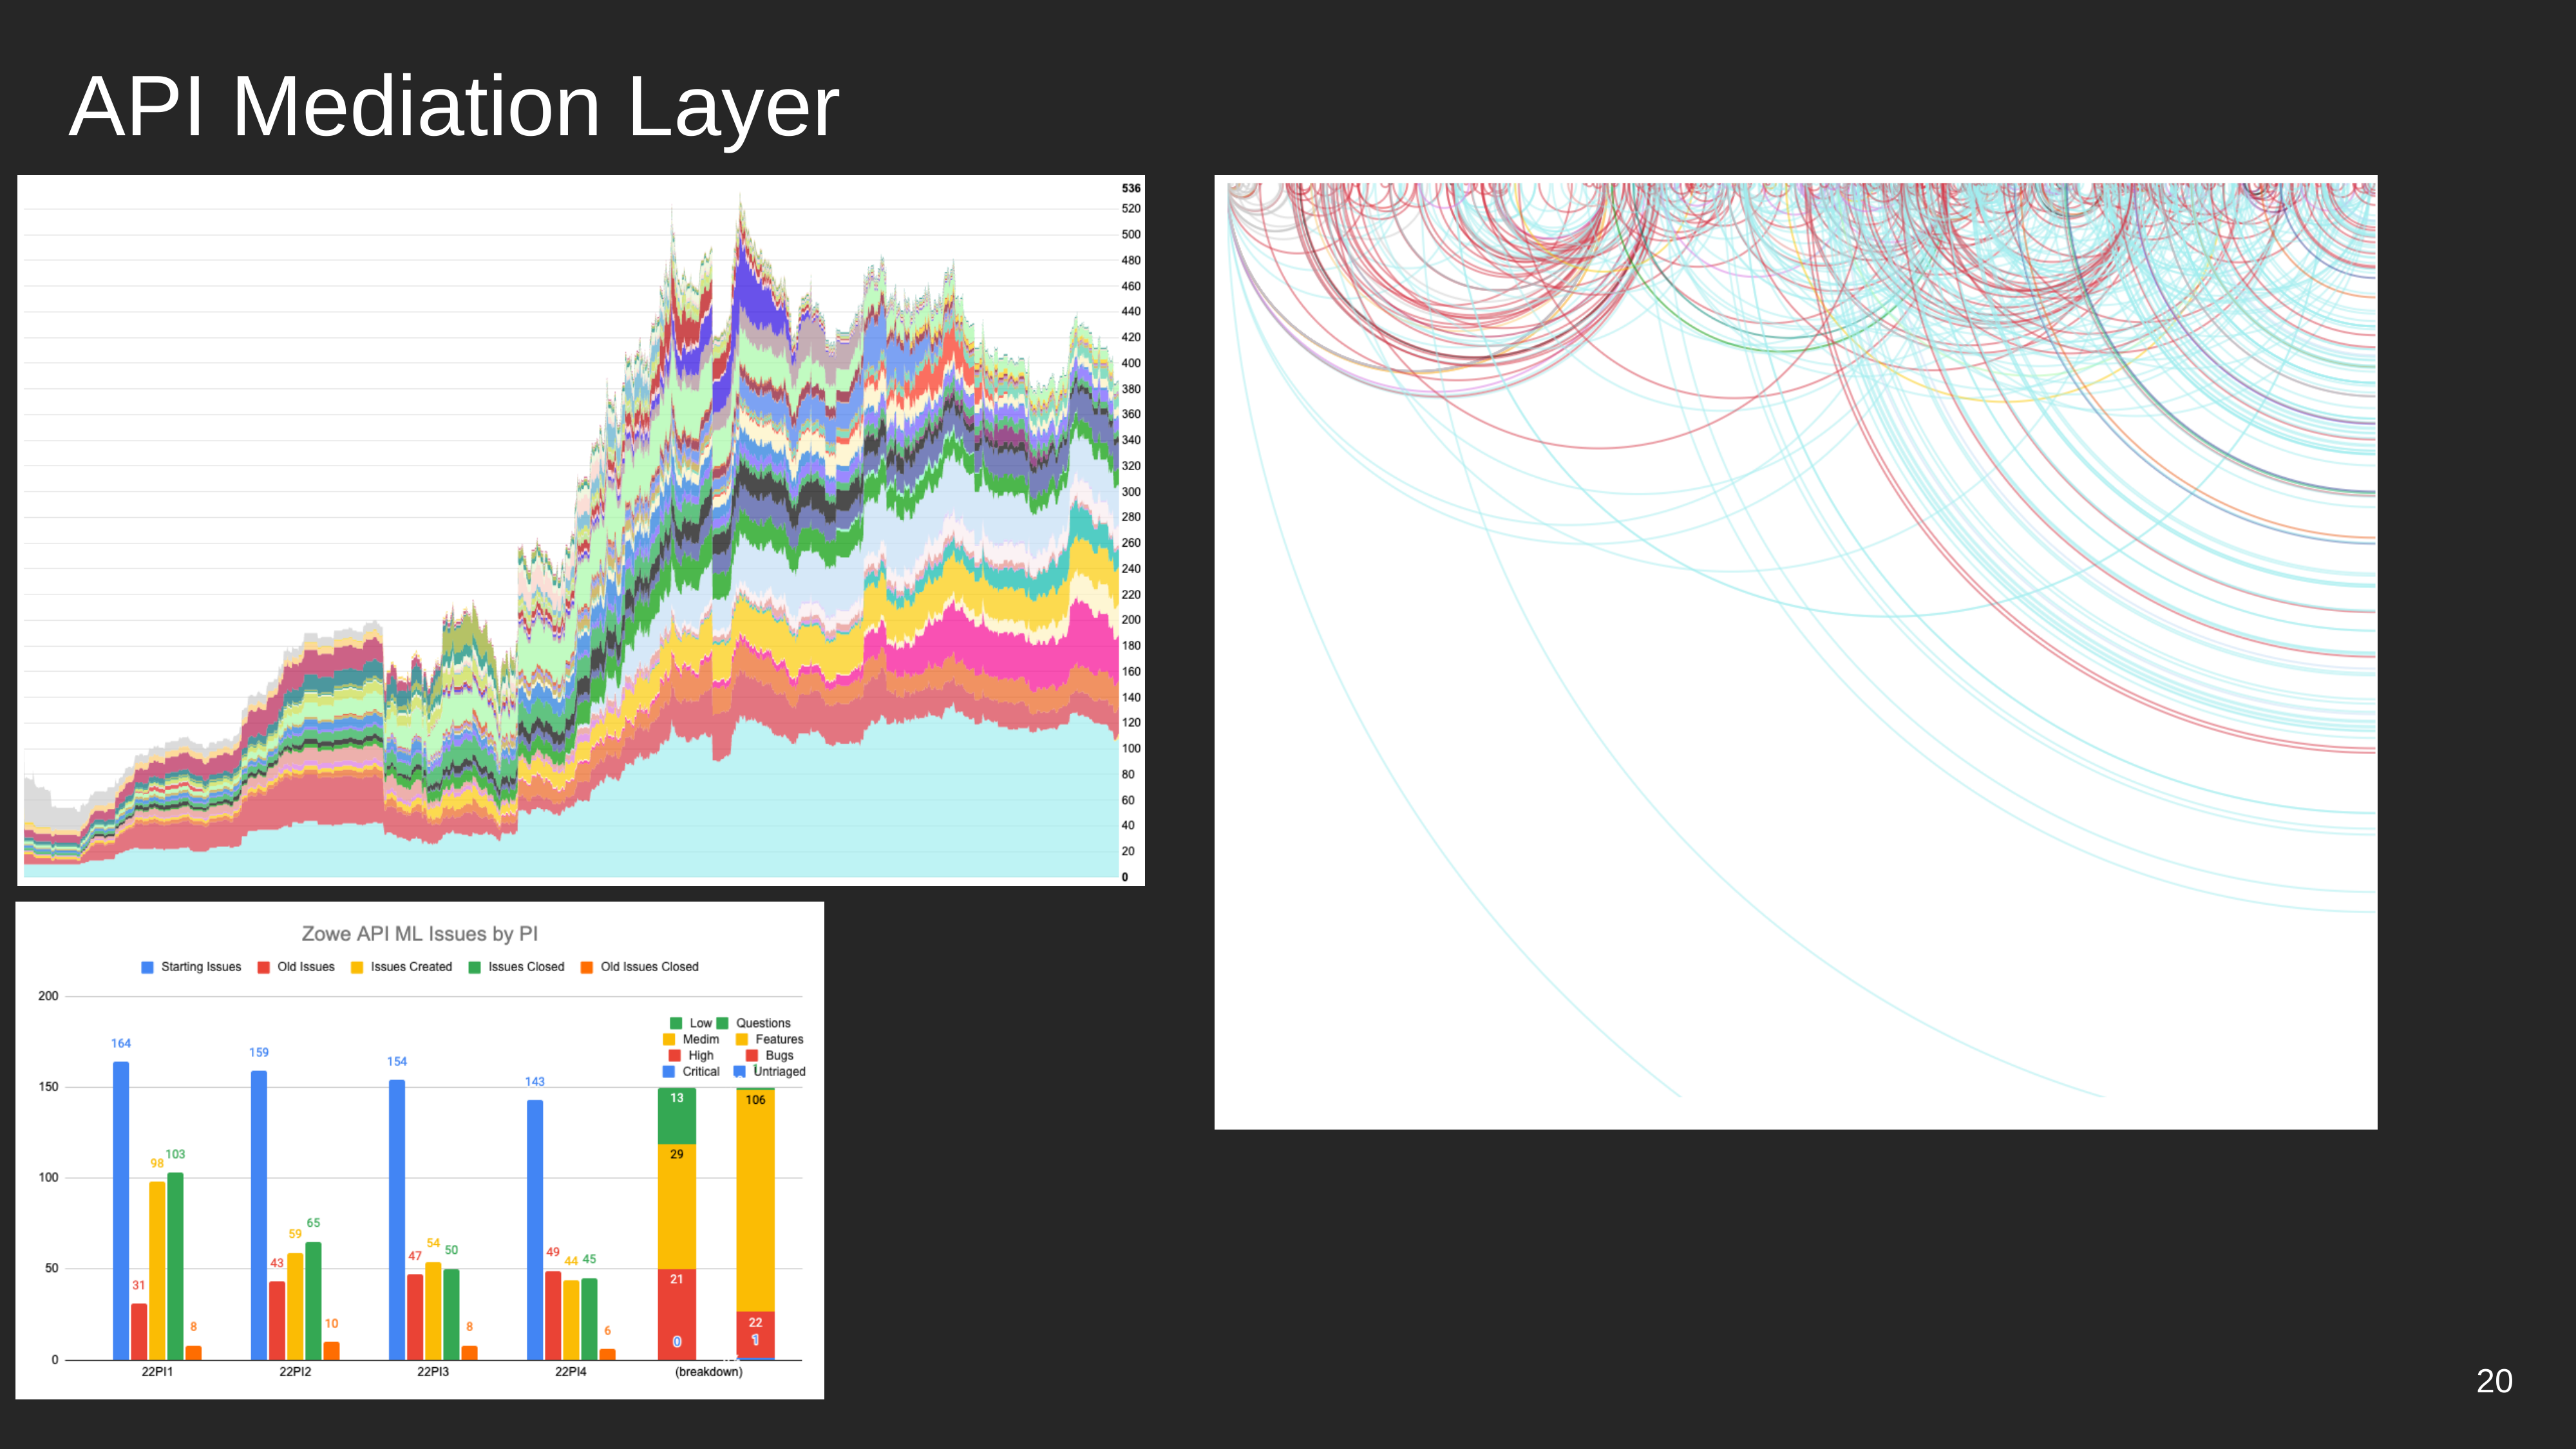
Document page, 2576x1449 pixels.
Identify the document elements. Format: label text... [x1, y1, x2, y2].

picture [15, 902, 824, 1399]
picture [17, 175, 1145, 886]
picture [1215, 175, 2378, 1130]
text_box API Mediation Layer [59, 56, 2405, 183]
slide_number ‹#› [2476, 958, 2532, 1449]
